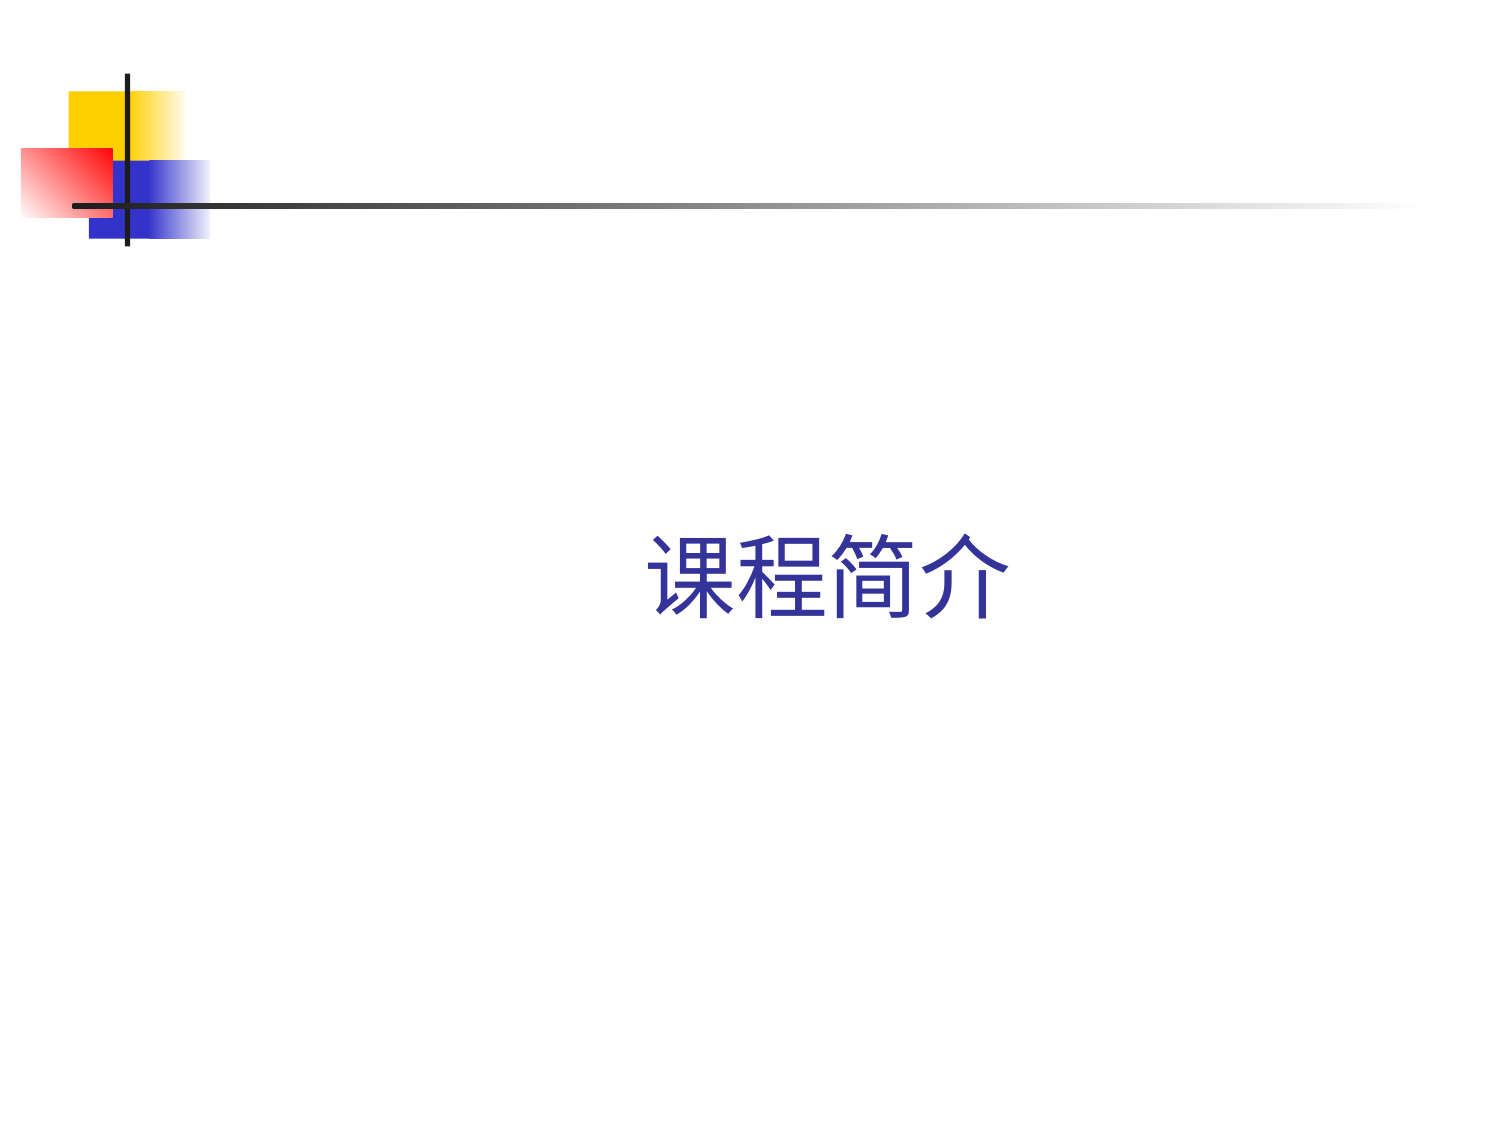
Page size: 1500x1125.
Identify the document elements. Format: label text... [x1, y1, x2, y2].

title 课程简介 [188, 450, 1468, 638]
